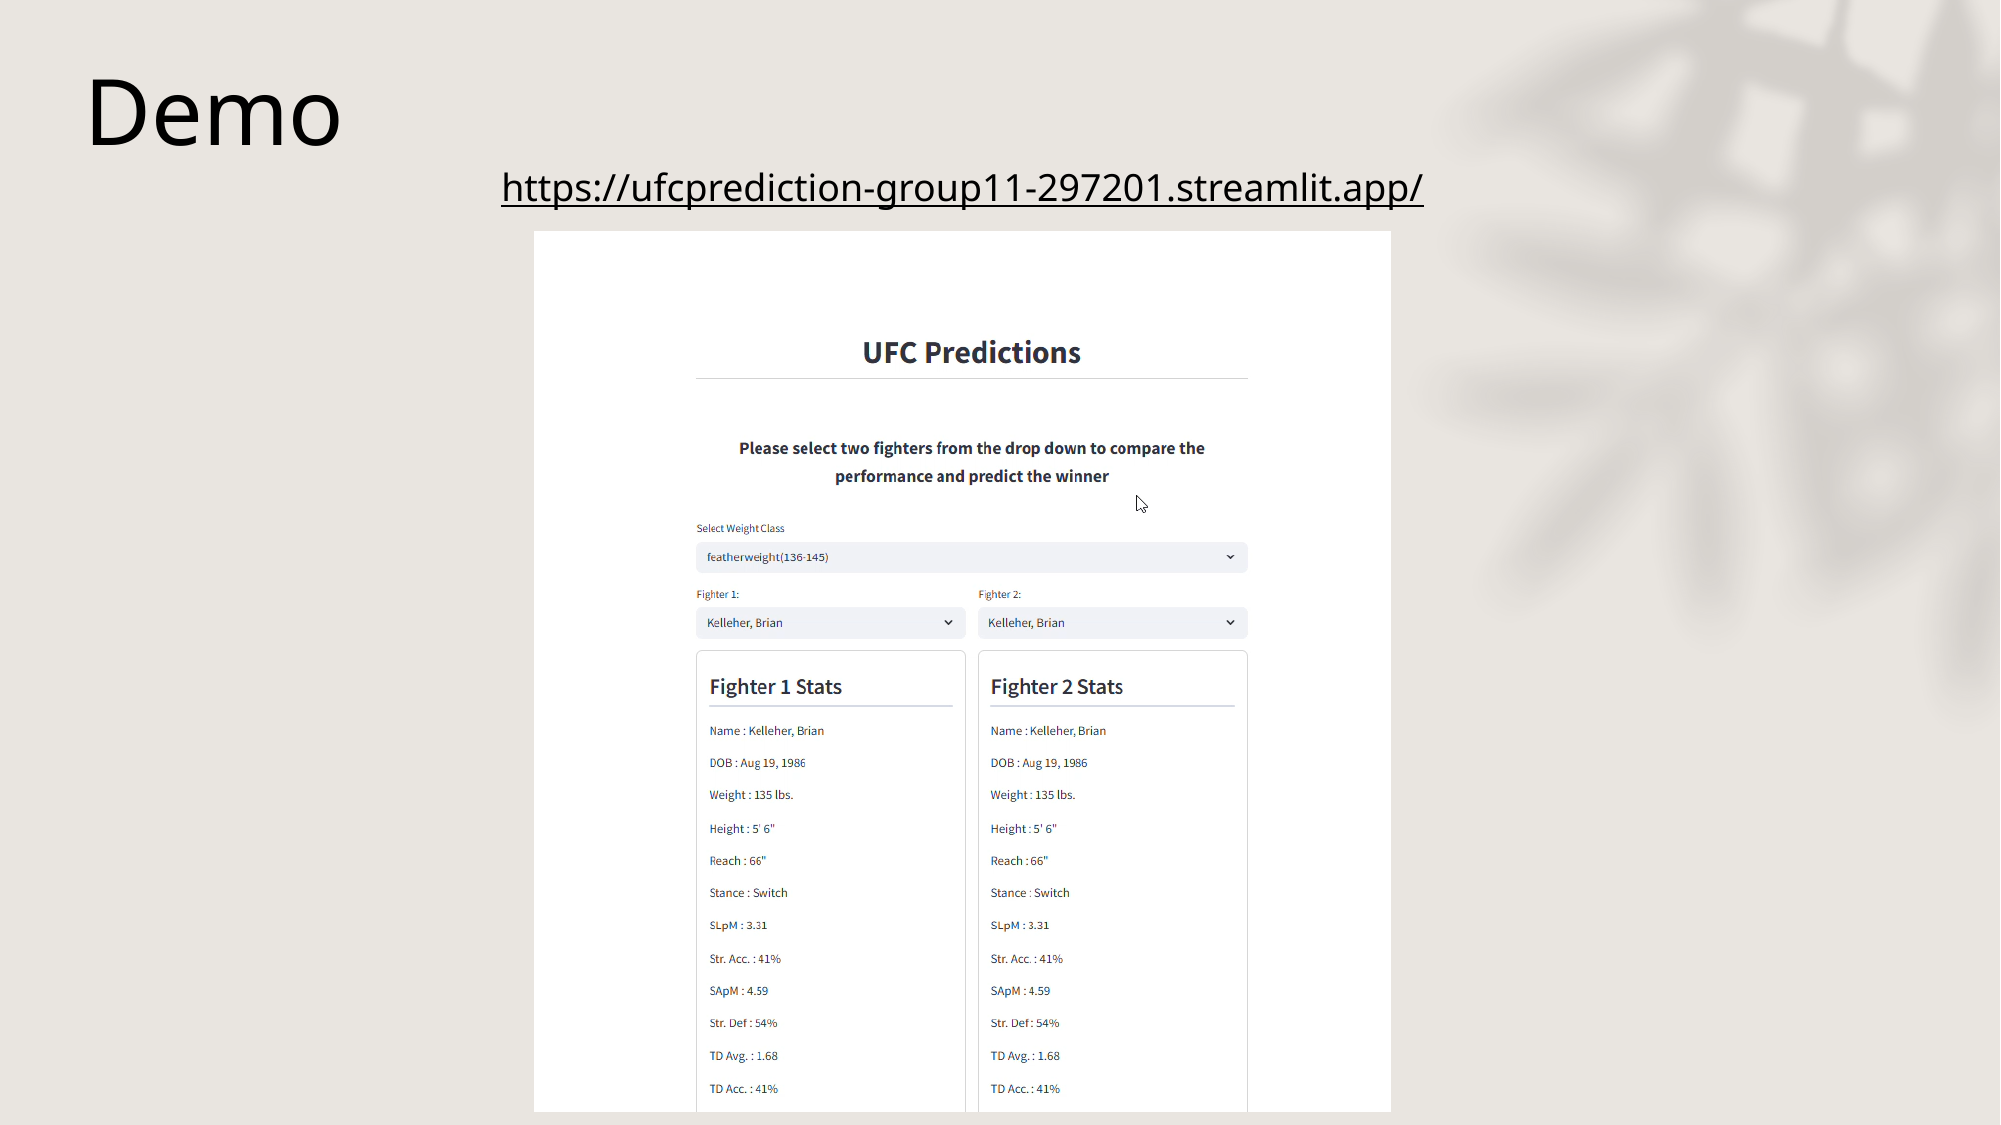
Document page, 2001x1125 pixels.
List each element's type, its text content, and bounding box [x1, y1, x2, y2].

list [533, 230, 1392, 1113]
text_box https://ufcprediction-group11-297201.streamlit.app/ [131, 156, 1803, 223]
title Demo [69, 0, 1857, 218]
